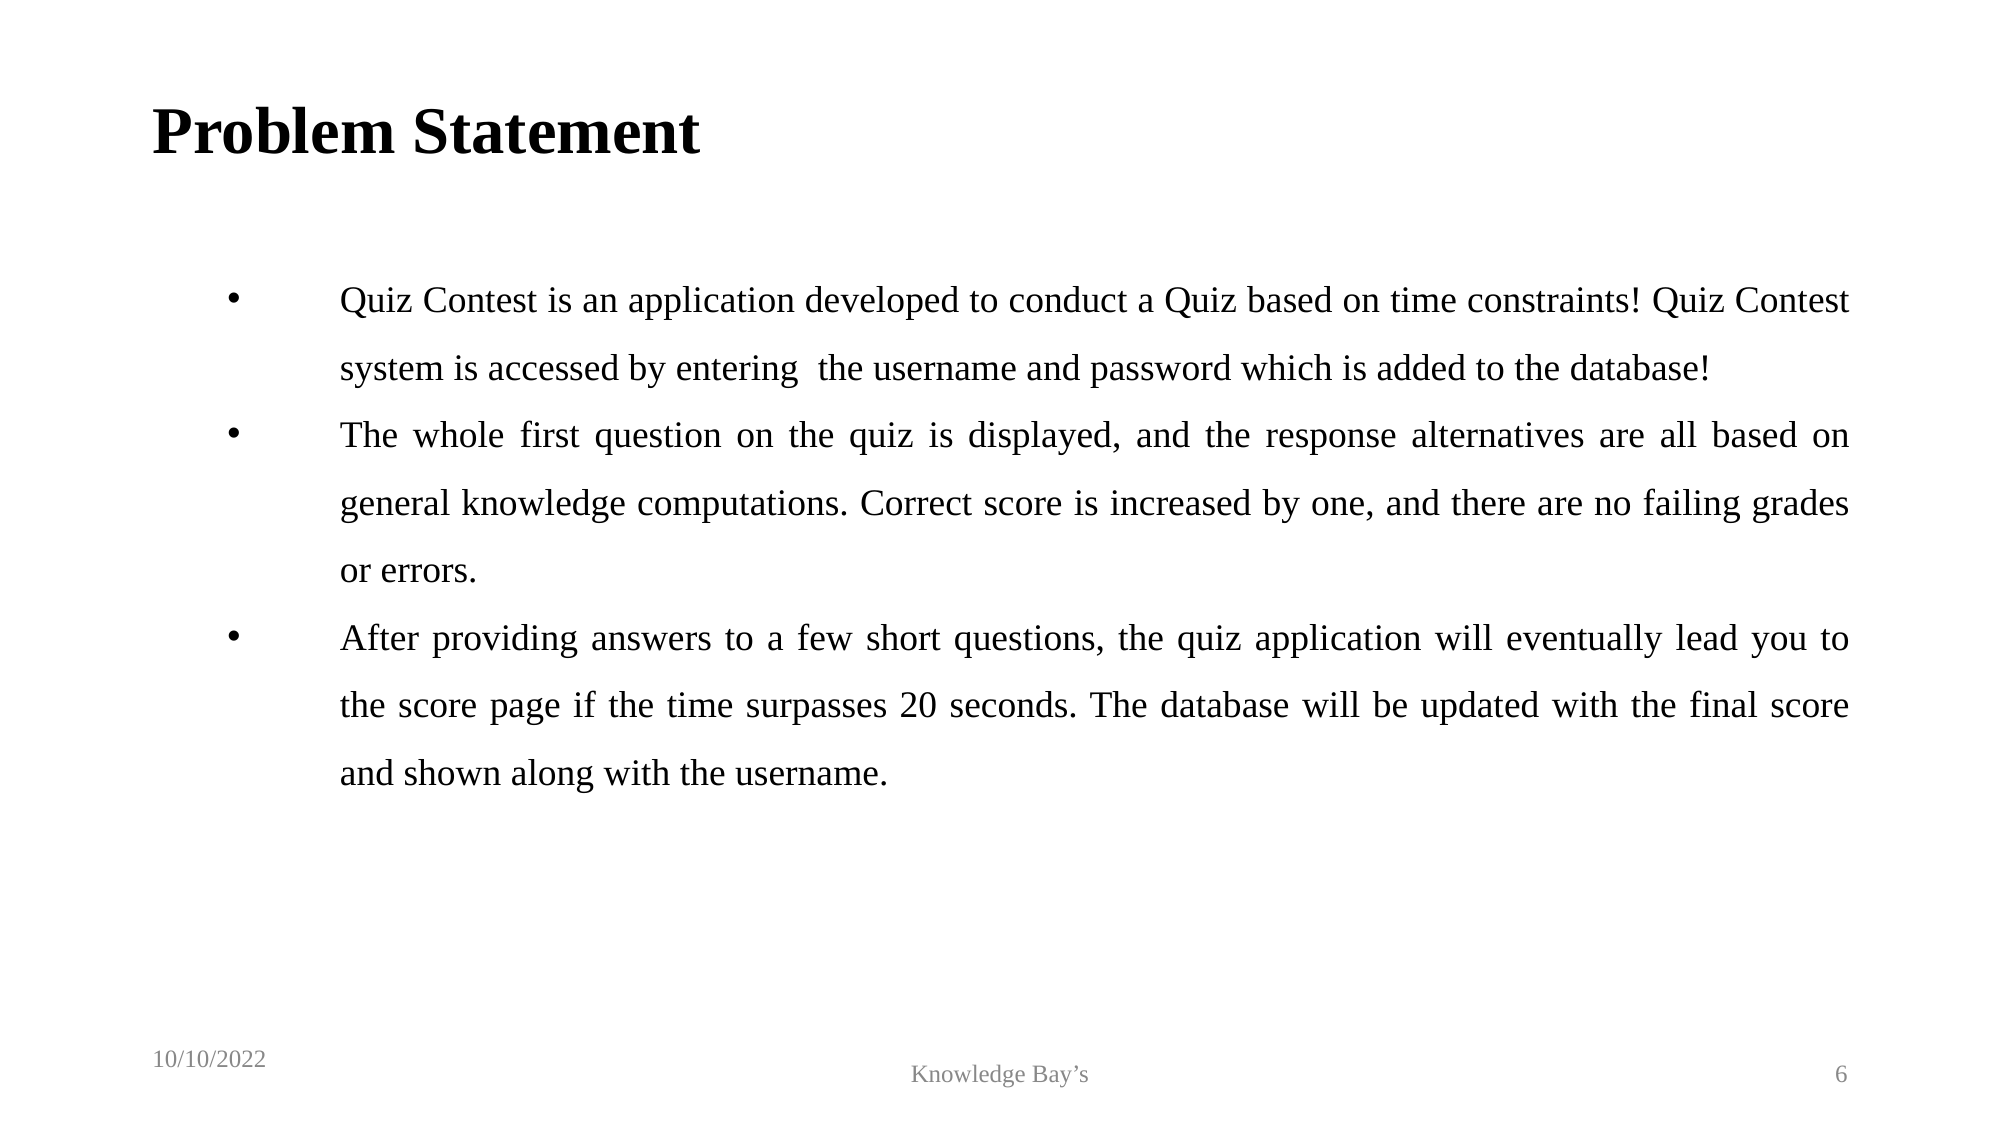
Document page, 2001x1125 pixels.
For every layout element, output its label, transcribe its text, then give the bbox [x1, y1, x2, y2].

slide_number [137, 1042, 588, 1103]
title Problem Statement [137, 59, 1863, 205]
footer Knowledge Bay’s [662, 1042, 1338, 1103]
slide_number 6 [1412, 1042, 1863, 1103]
list Quiz Contest is an application developed to conduct a Quiz based on time constraints! Quiz Contest system is accessed by entering the username and password which is added to the database! The whole first question on the quiz is displayed, and the response alternatives are all based on general knowledge computations. Correct score is increased by one, and there are no failing grades or errors. After providing answers to a few short questions, the quiz application will eventually lead you to the score page if the time surpasses 20 seconds. The database will be updated with the final score and shown along with the username. [137, 245, 1868, 1014]
